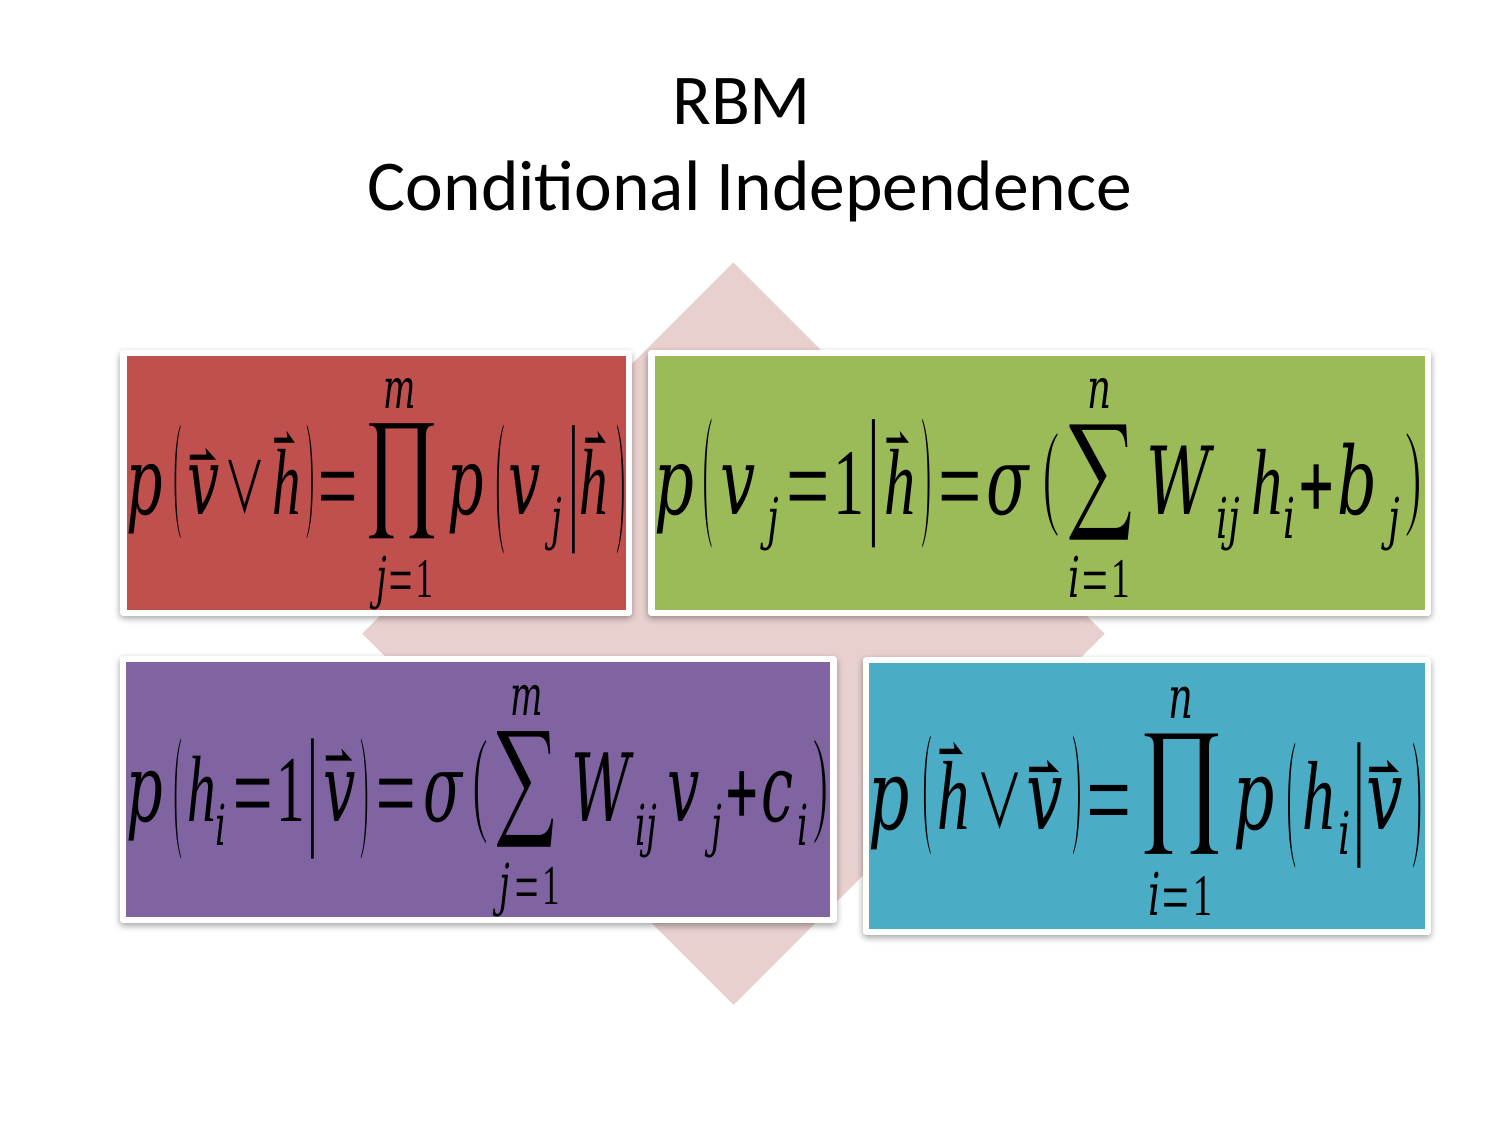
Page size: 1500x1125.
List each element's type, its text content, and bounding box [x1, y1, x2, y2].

title RBM Conditional Independence [75, 45, 1425, 233]
